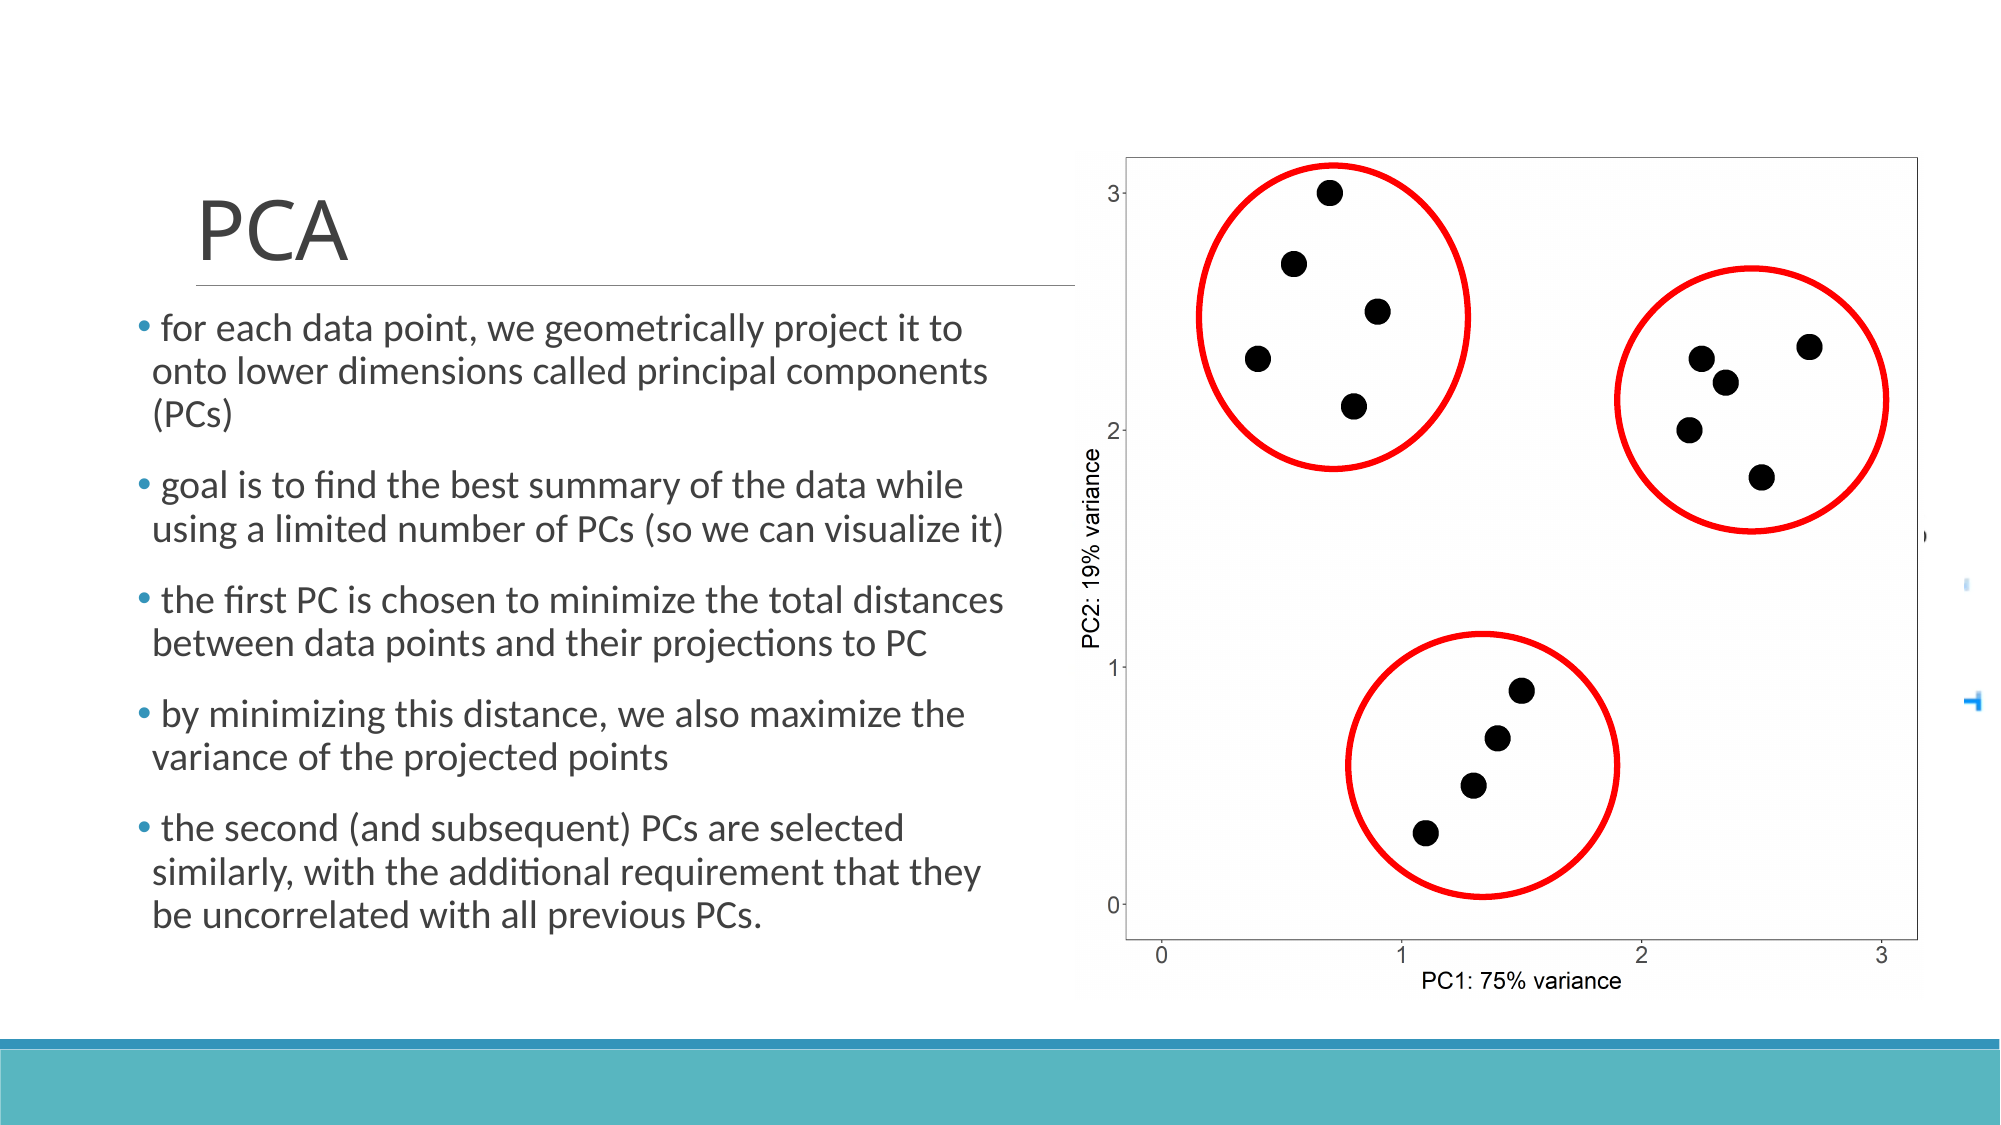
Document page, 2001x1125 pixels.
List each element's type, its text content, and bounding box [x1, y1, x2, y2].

title PCA [180, 47, 1830, 285]
picture [1068, 151, 1995, 1000]
list for each data point, we geometrically project it to onto lower dimensions called principal components (PCs) goal is to find the best summary of the data while using a limited number of PCs (so we can visualize it) the first PC is chosen to minimize the total distances between data points and their projections to PC by minimizing this distance, we also maximize the variance of the projected points the second (and subsequent) PCs are selected similarly, with the additional requirement that they be uncorrelated with all previous PCs. [137, 299, 1025, 1014]
